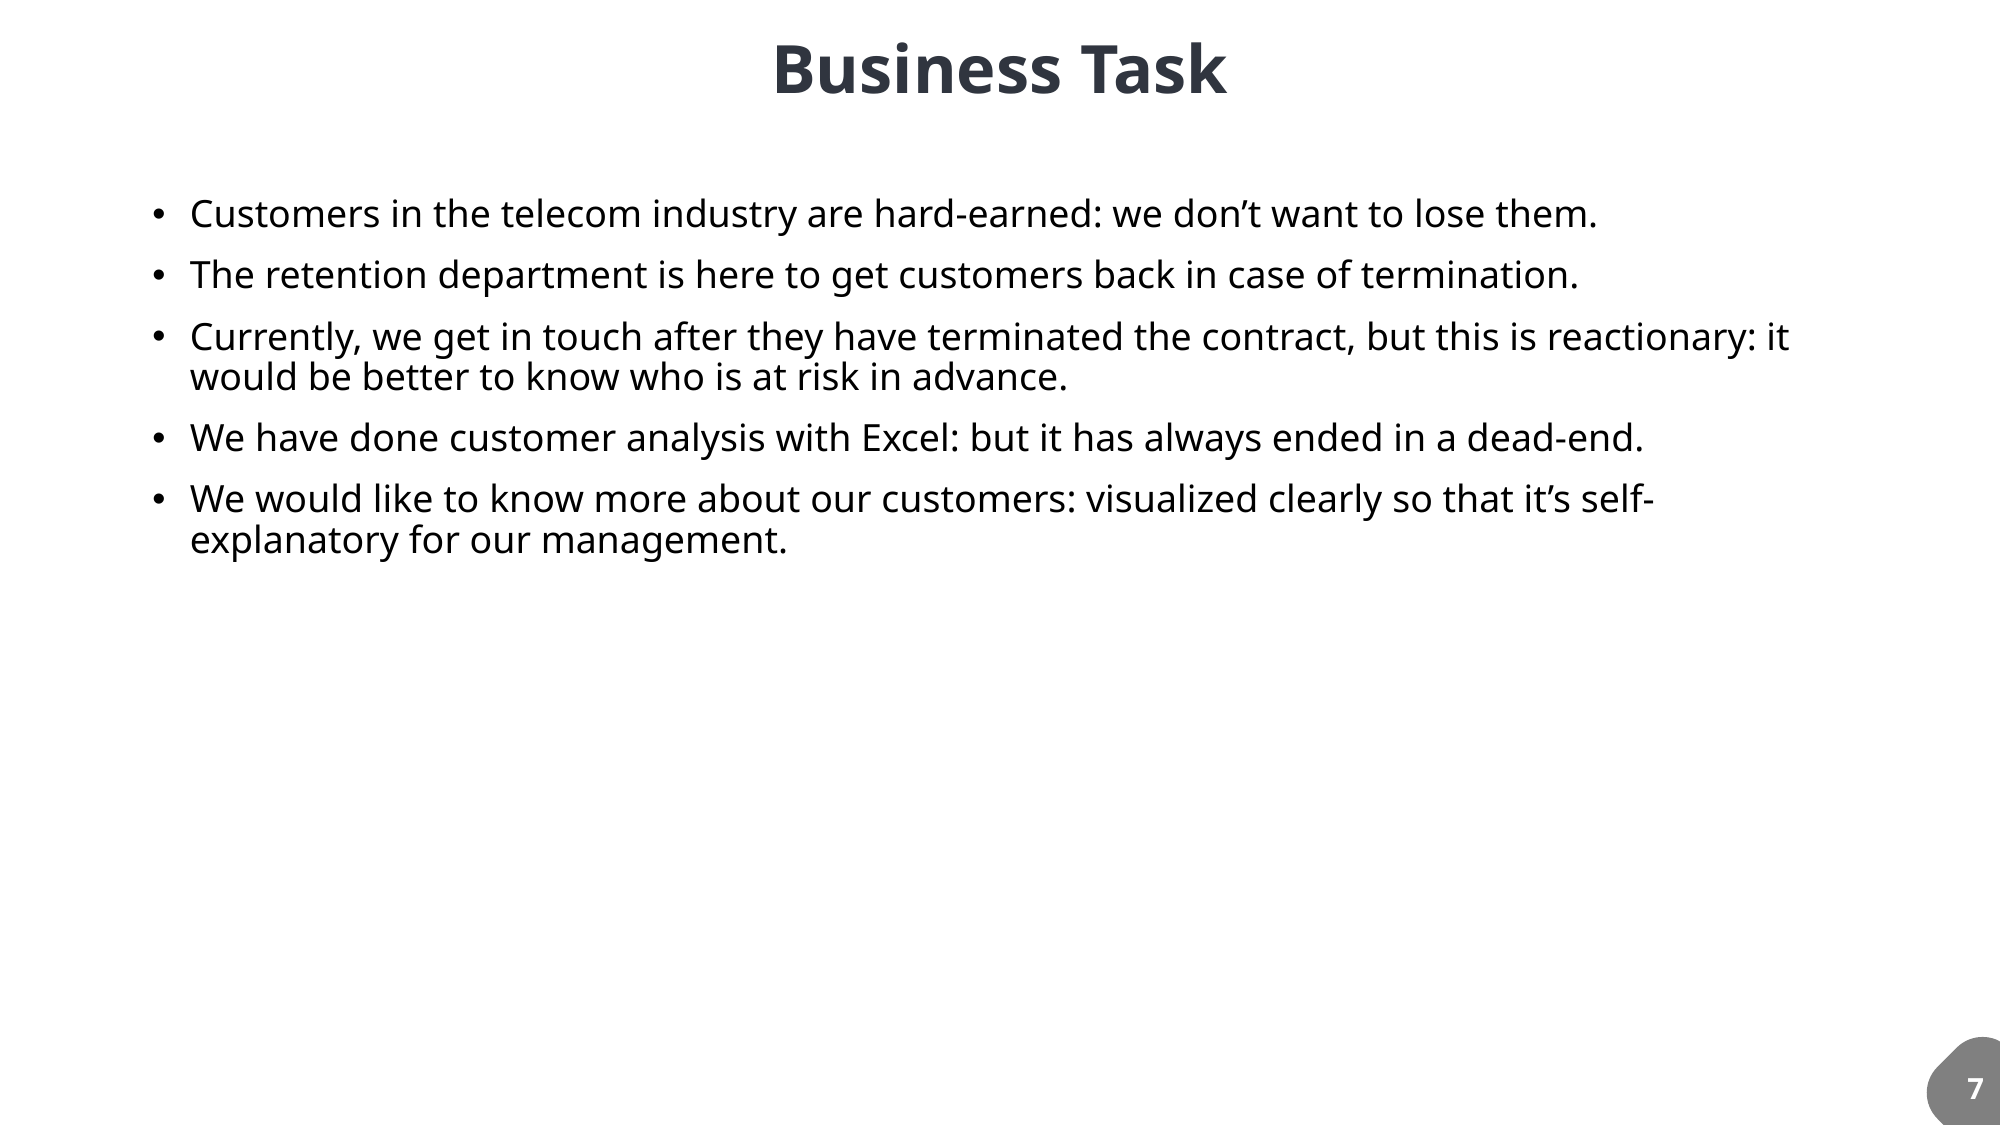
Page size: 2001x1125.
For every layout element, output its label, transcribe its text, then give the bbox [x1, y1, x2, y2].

text_box [1925, 1035, 2000, 1125]
text_box 7 [1952, 1063, 1999, 1113]
list Customers in the telecom industry are hard-earned: we don’t want to lose them. The retention department is here to get customers back in case of termination. Currently, we get in touch after they have terminated the contract, but this is reactionary: it would be better to know who is at risk in advance. We have done customer analysis with Excel: but it has always ended in a dead-end. We would like to know more about our customers: visualized clearly so that it’s self-explanatory for our management. [137, 187, 1863, 611]
text_box Business Task [744, 27, 1255, 108]
